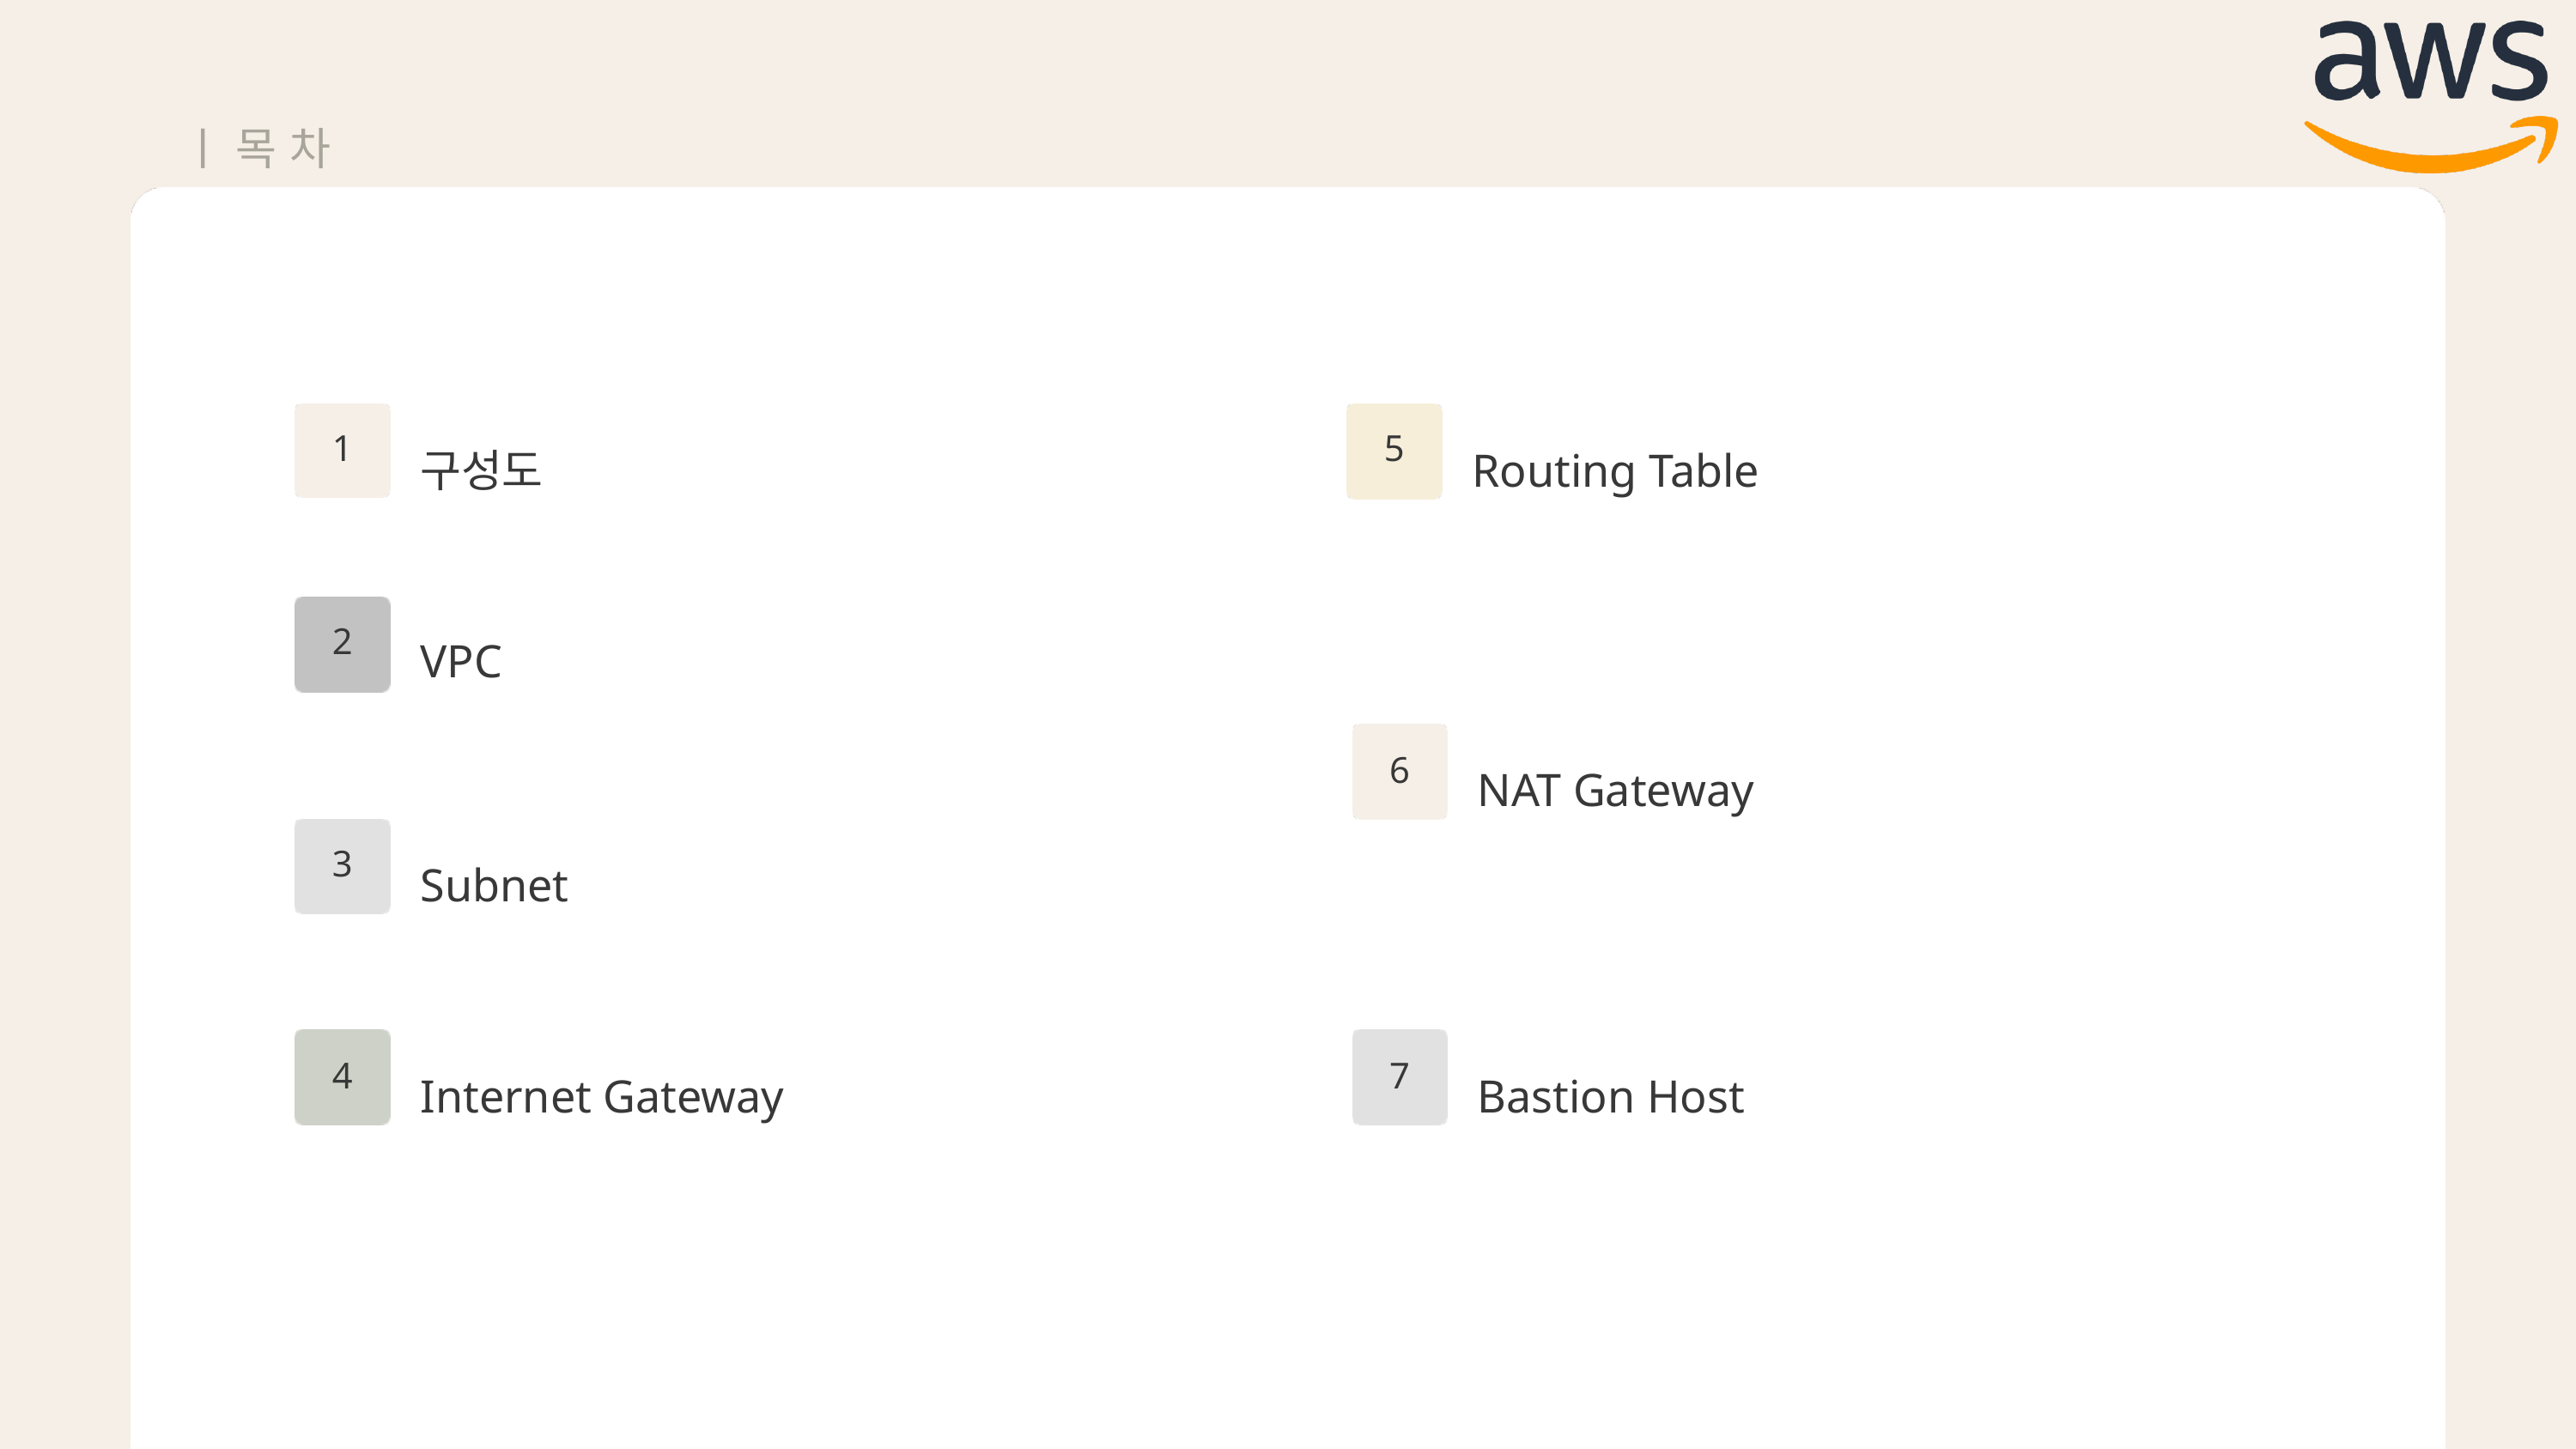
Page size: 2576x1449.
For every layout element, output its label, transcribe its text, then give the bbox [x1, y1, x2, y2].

text_box ㅣ 목 차 [182, 118, 904, 181]
picture [2301, 21, 2561, 174]
picture [130, 187, 2446, 1449]
